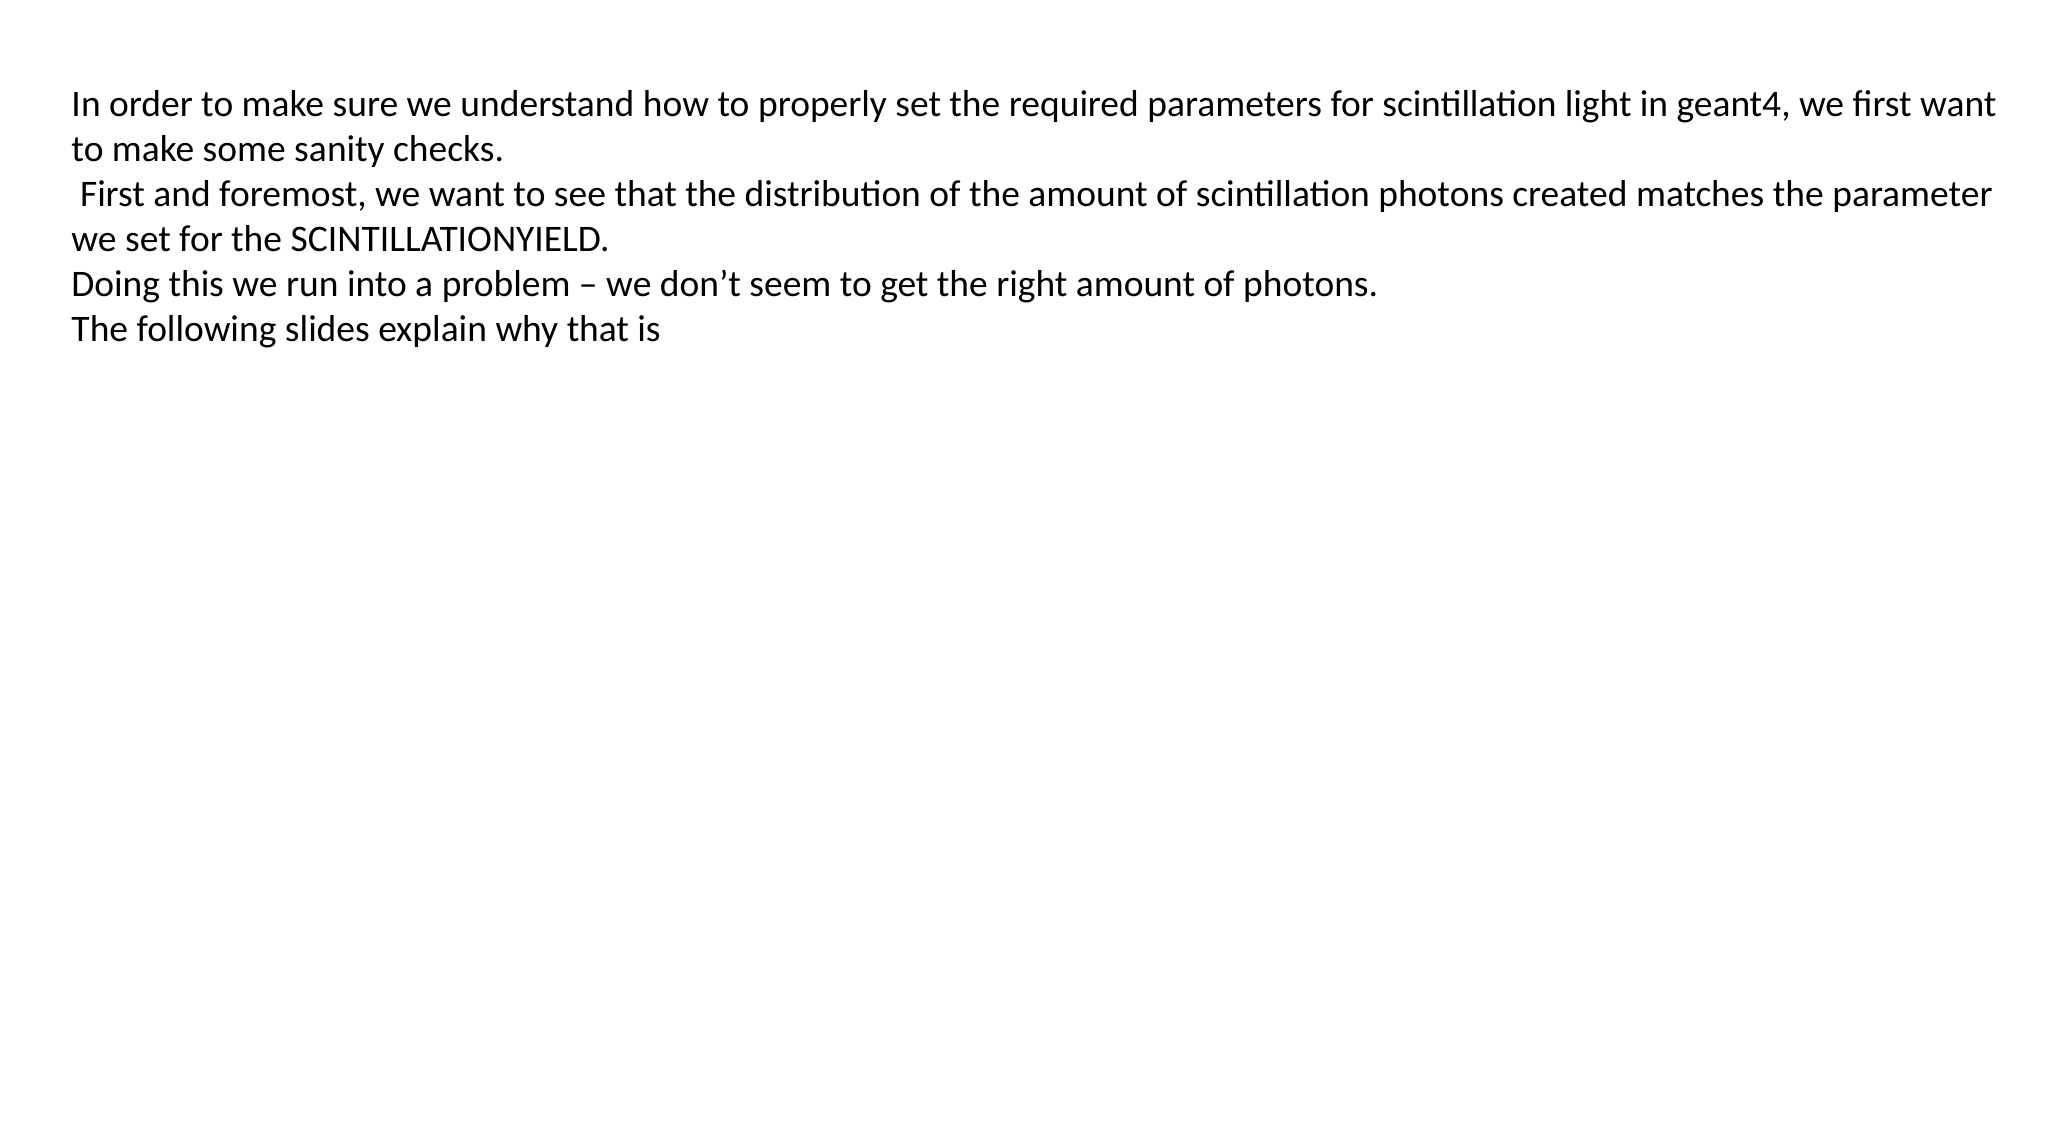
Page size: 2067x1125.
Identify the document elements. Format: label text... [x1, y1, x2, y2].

text_box In order to make sure we understand how to properly set the required parameters for scintillation light in geant4, we first want to make some sanity checks. First and foremost, we want to see that the distribution of the amount of scintillation photons created matches the parameter we set for the SCINTILLATIONYIELD. Doing this we run into a problem – we don’t seem to get the right amount of photons. The following slides explain why that is [56, 71, 2024, 357]
